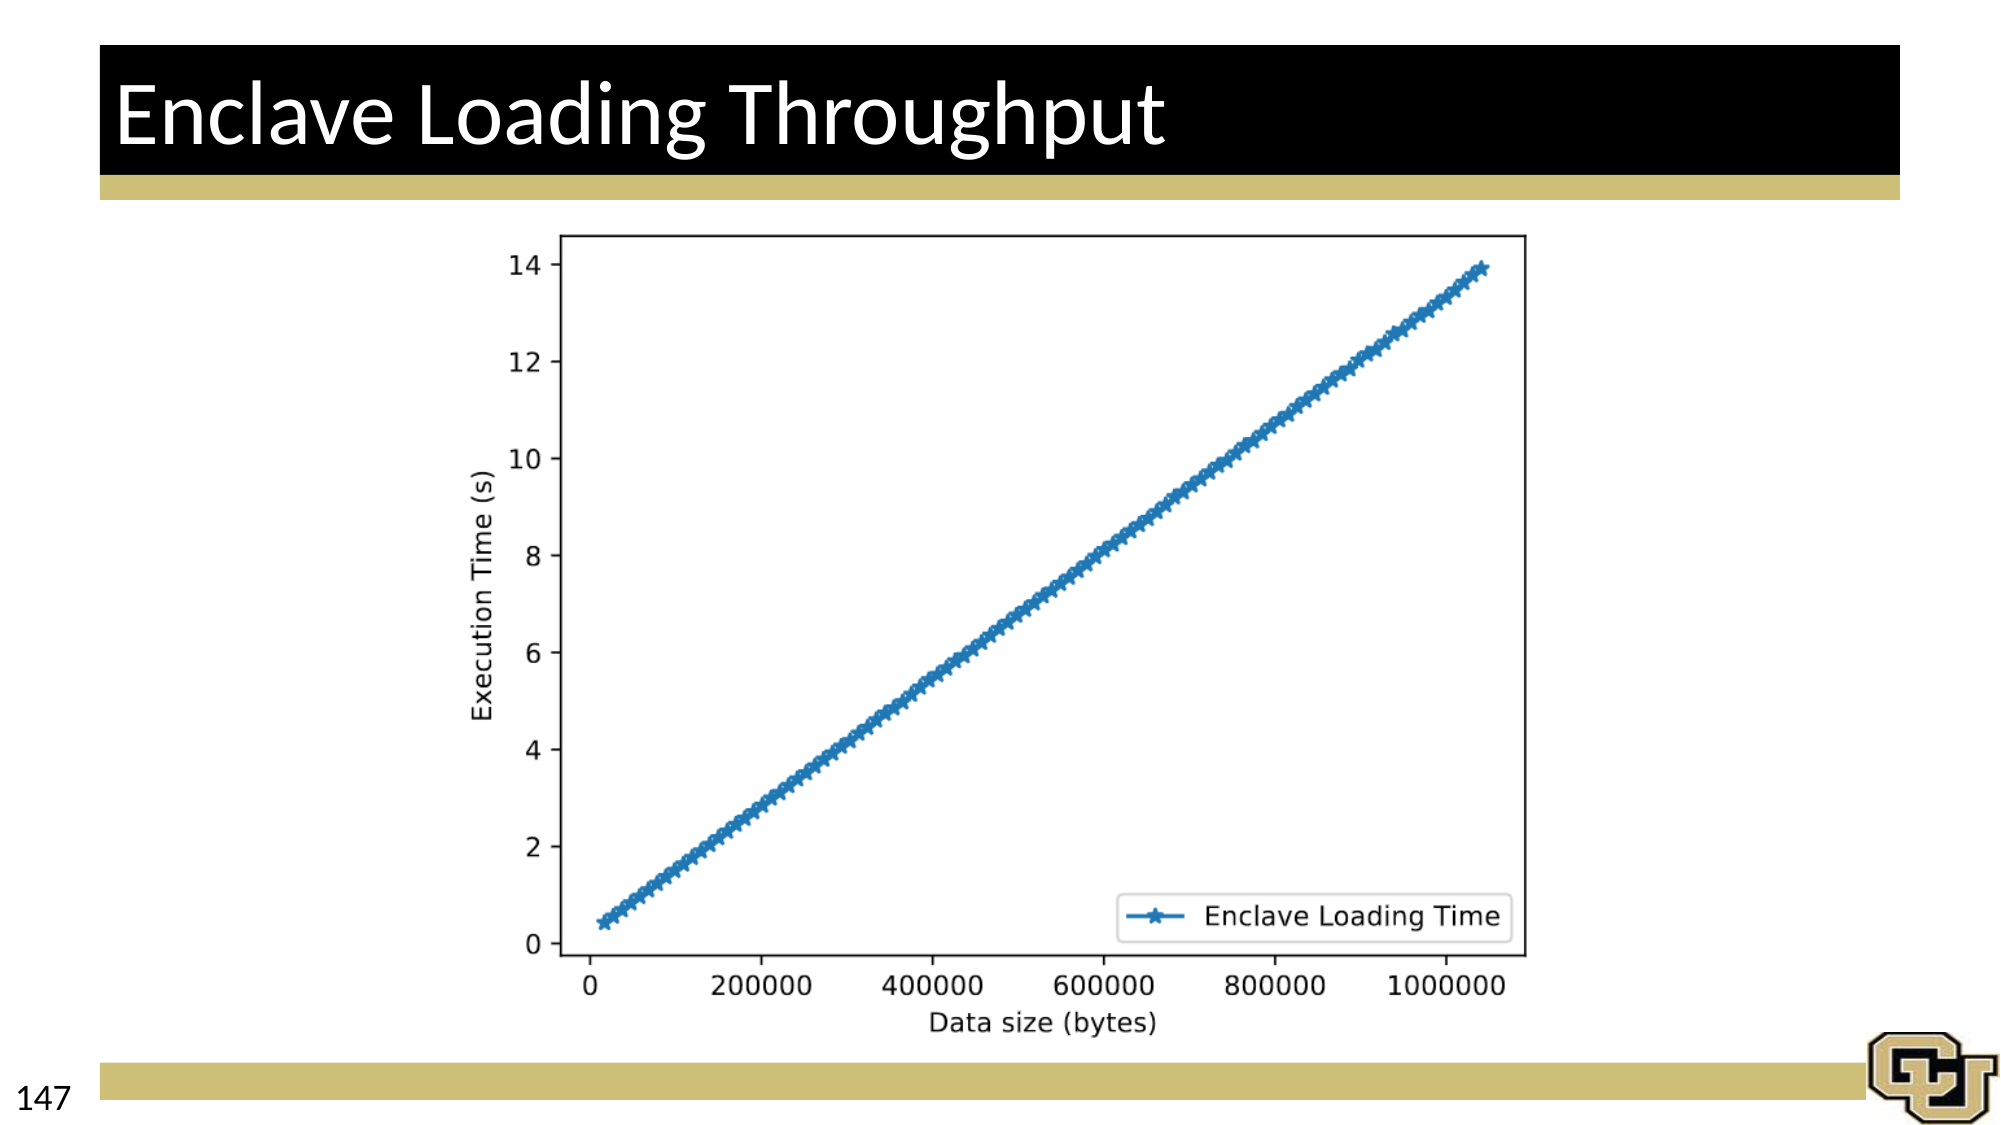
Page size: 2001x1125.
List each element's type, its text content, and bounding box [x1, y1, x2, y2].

picture [1866, 1032, 2000, 1125]
slide_number 147 [0, 1065, 467, 1125]
picture [432, 201, 1567, 1047]
title Enclave Loading Throughput [99, 45, 1900, 175]
